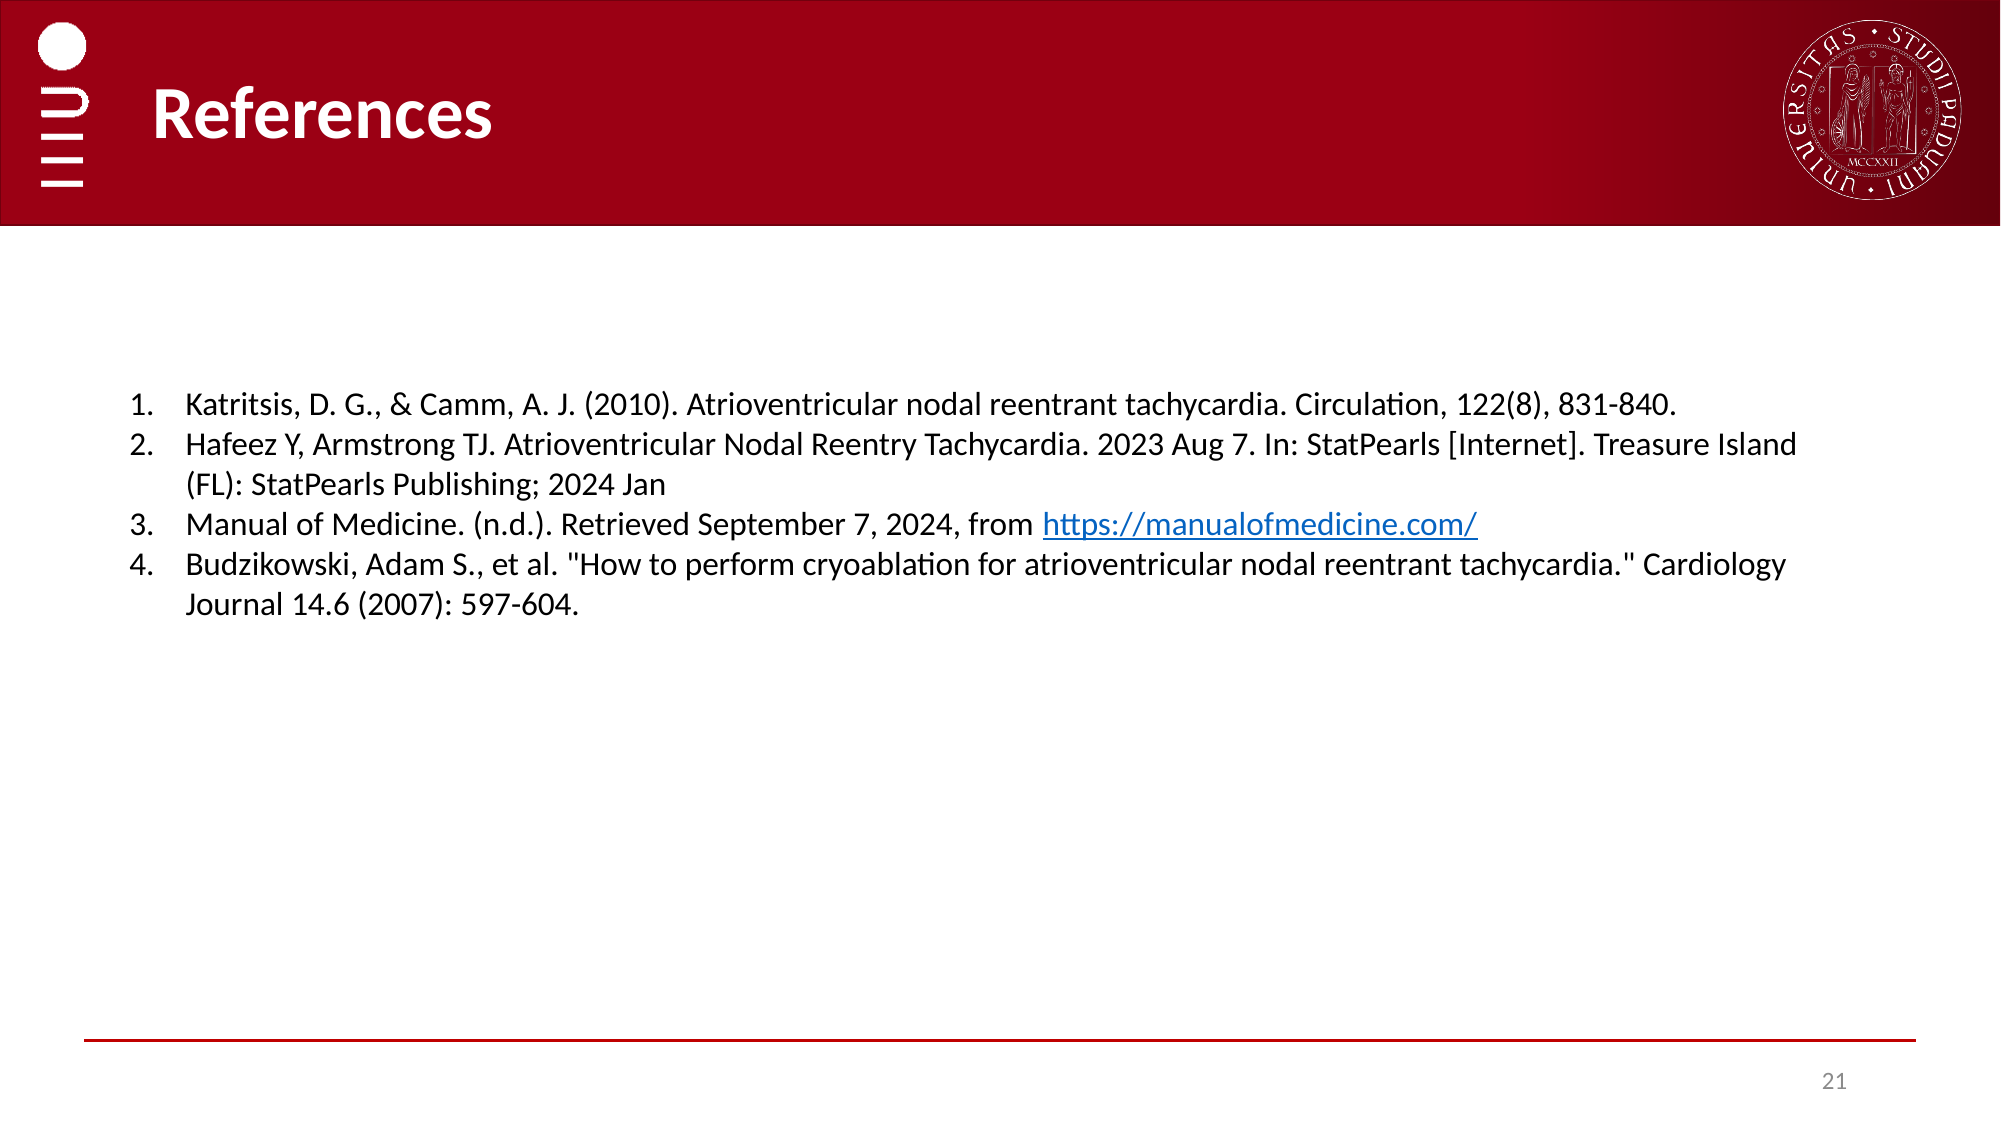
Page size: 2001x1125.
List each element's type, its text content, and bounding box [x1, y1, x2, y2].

title References [137, 34, 1763, 194]
picture [1783, 20, 1963, 200]
list Katritsis, D. G., & Camm, A. J. (2010). Atrioventricular nodal reentrant tachycardia. Circulation, 122(8), 831-840. Hafeez Y, Armstrong TJ. Atrioventricular Nodal Reentry Tachycardia. 2023 Aug 7. In: StatPearls [Internet]. Treasure Island (FL): StatPearls Publishing; 2024 Jan Manual of Medicine. (n.d.). Retrieved September 7, 2024, from https://manualofmedicine.com/ Budzikowski, Adam S., et al. "How to perform cryoablation for atrioventricular nodal reentrant tachycardia." Cardiology Journal 14.6 (2007): 597-604. [114, 255, 1863, 909]
slide_number 21 [1412, 1049, 1863, 1110]
